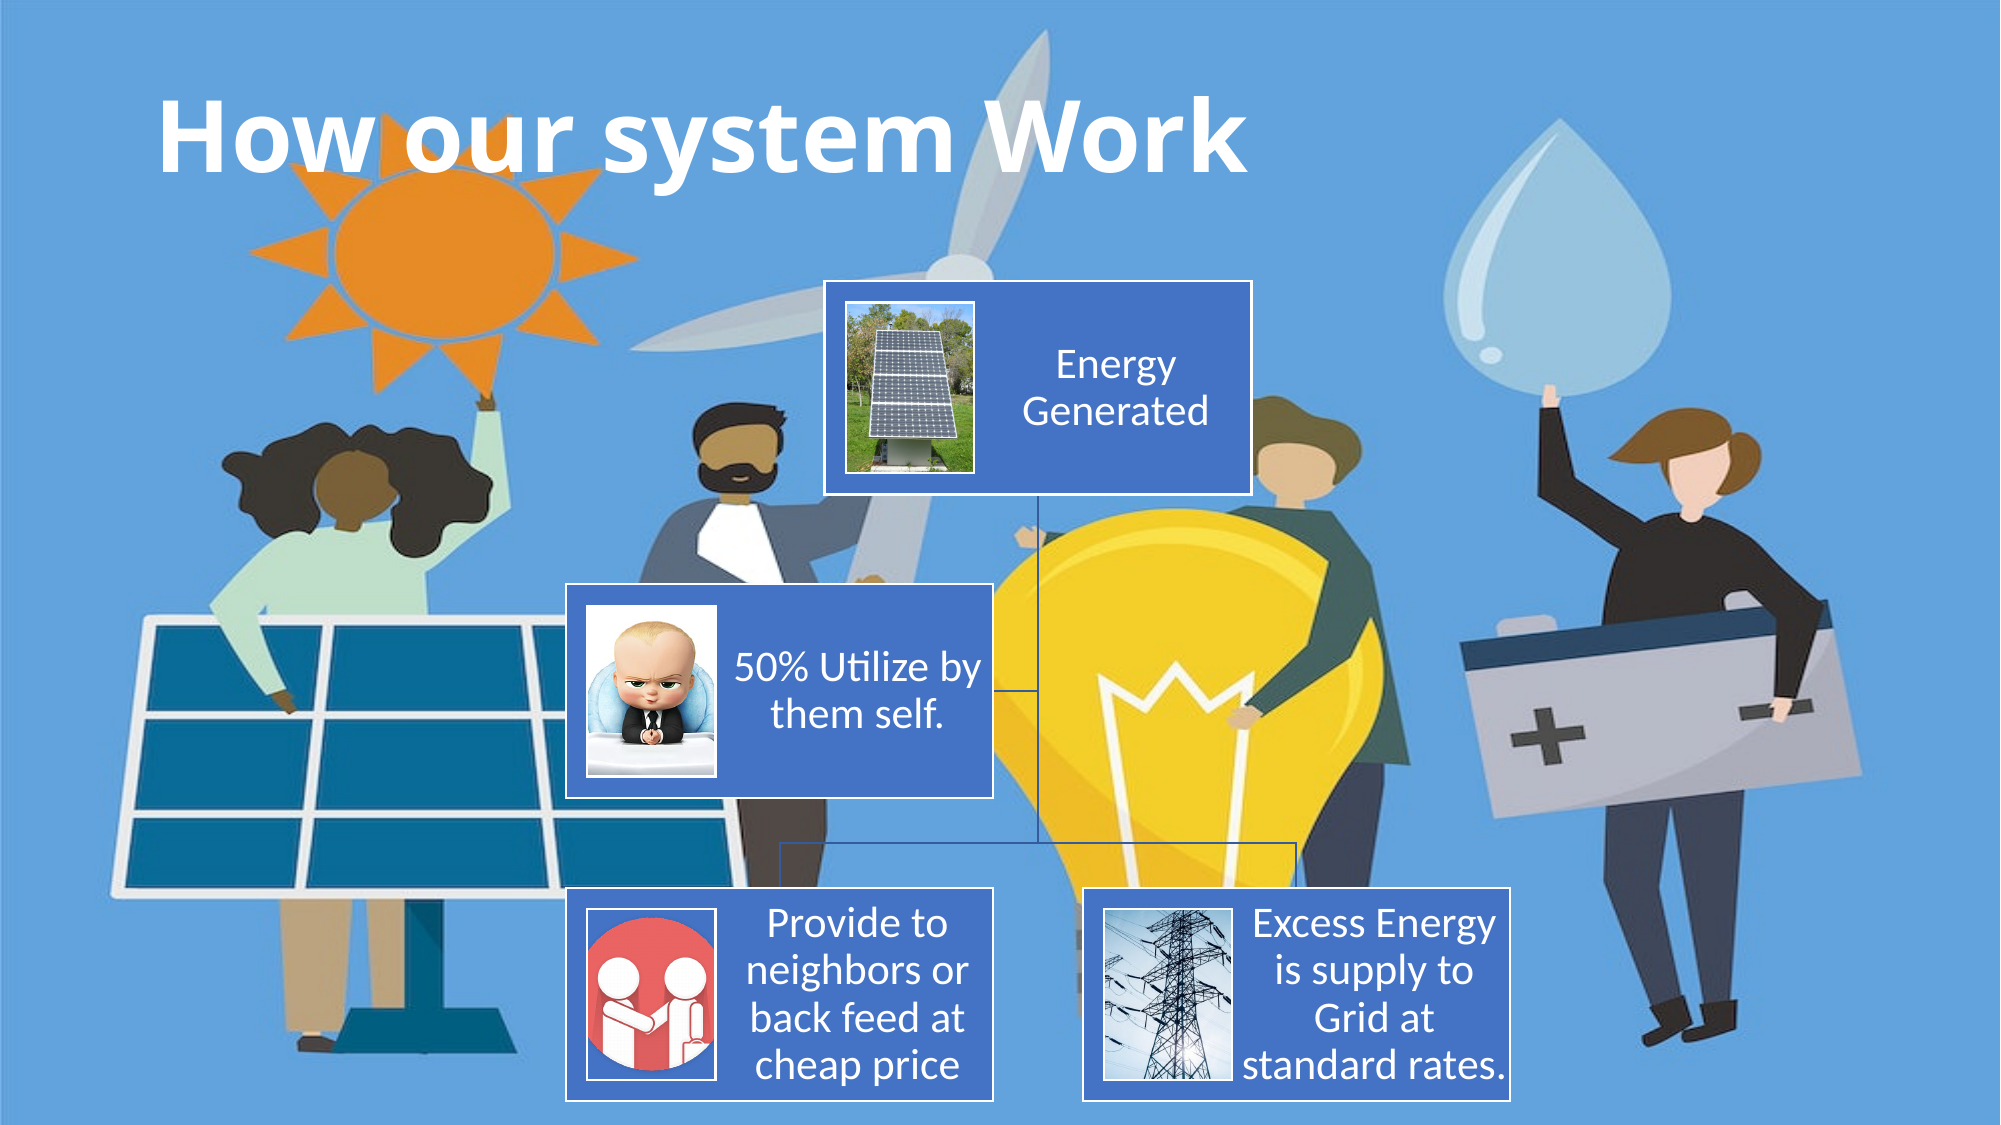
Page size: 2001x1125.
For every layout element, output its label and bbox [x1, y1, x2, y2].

text_box [437, 280, 1639, 1102]
picture [0, 0, 2000, 1125]
